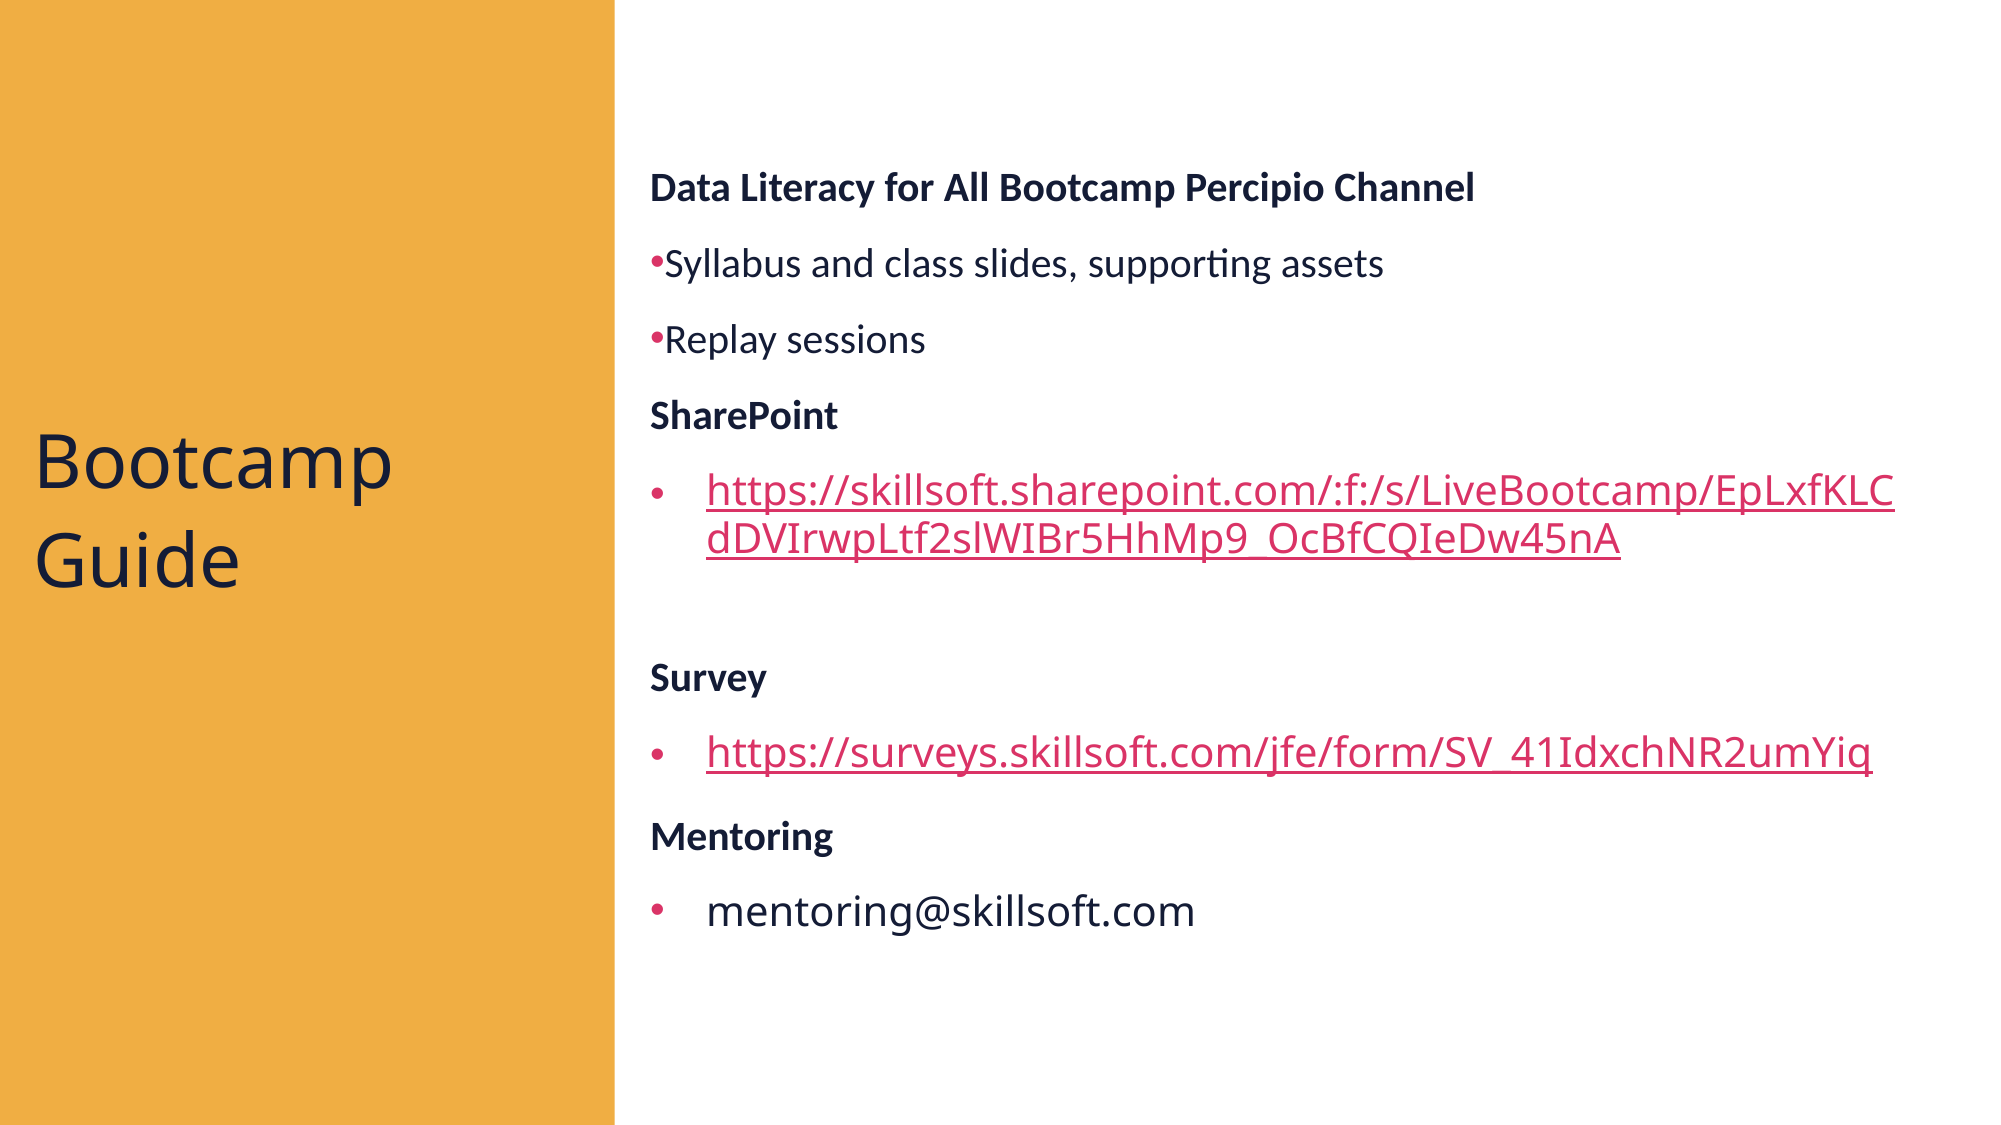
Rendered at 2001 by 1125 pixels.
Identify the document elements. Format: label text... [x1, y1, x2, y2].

list Bootcamp Guide [33, 282, 559, 724]
list Data Literacy for All Bootcamp Percipio Channel Syllabus and class slides, supporting assets Replay sessions SharePoint https://skillsoft.sharepoint.com/:f:/s/LiveBootcamp/EpLxfKLCdDVIrwpLtf2slWIBr5HhMp9_OcBfCQIeDw45nA Survey https://surveys.skillsoft.com/jfe/form/SV_41IdxchNR2umYiq Mentoring mentoring@skillsoft.com [650, 155, 1910, 970]
